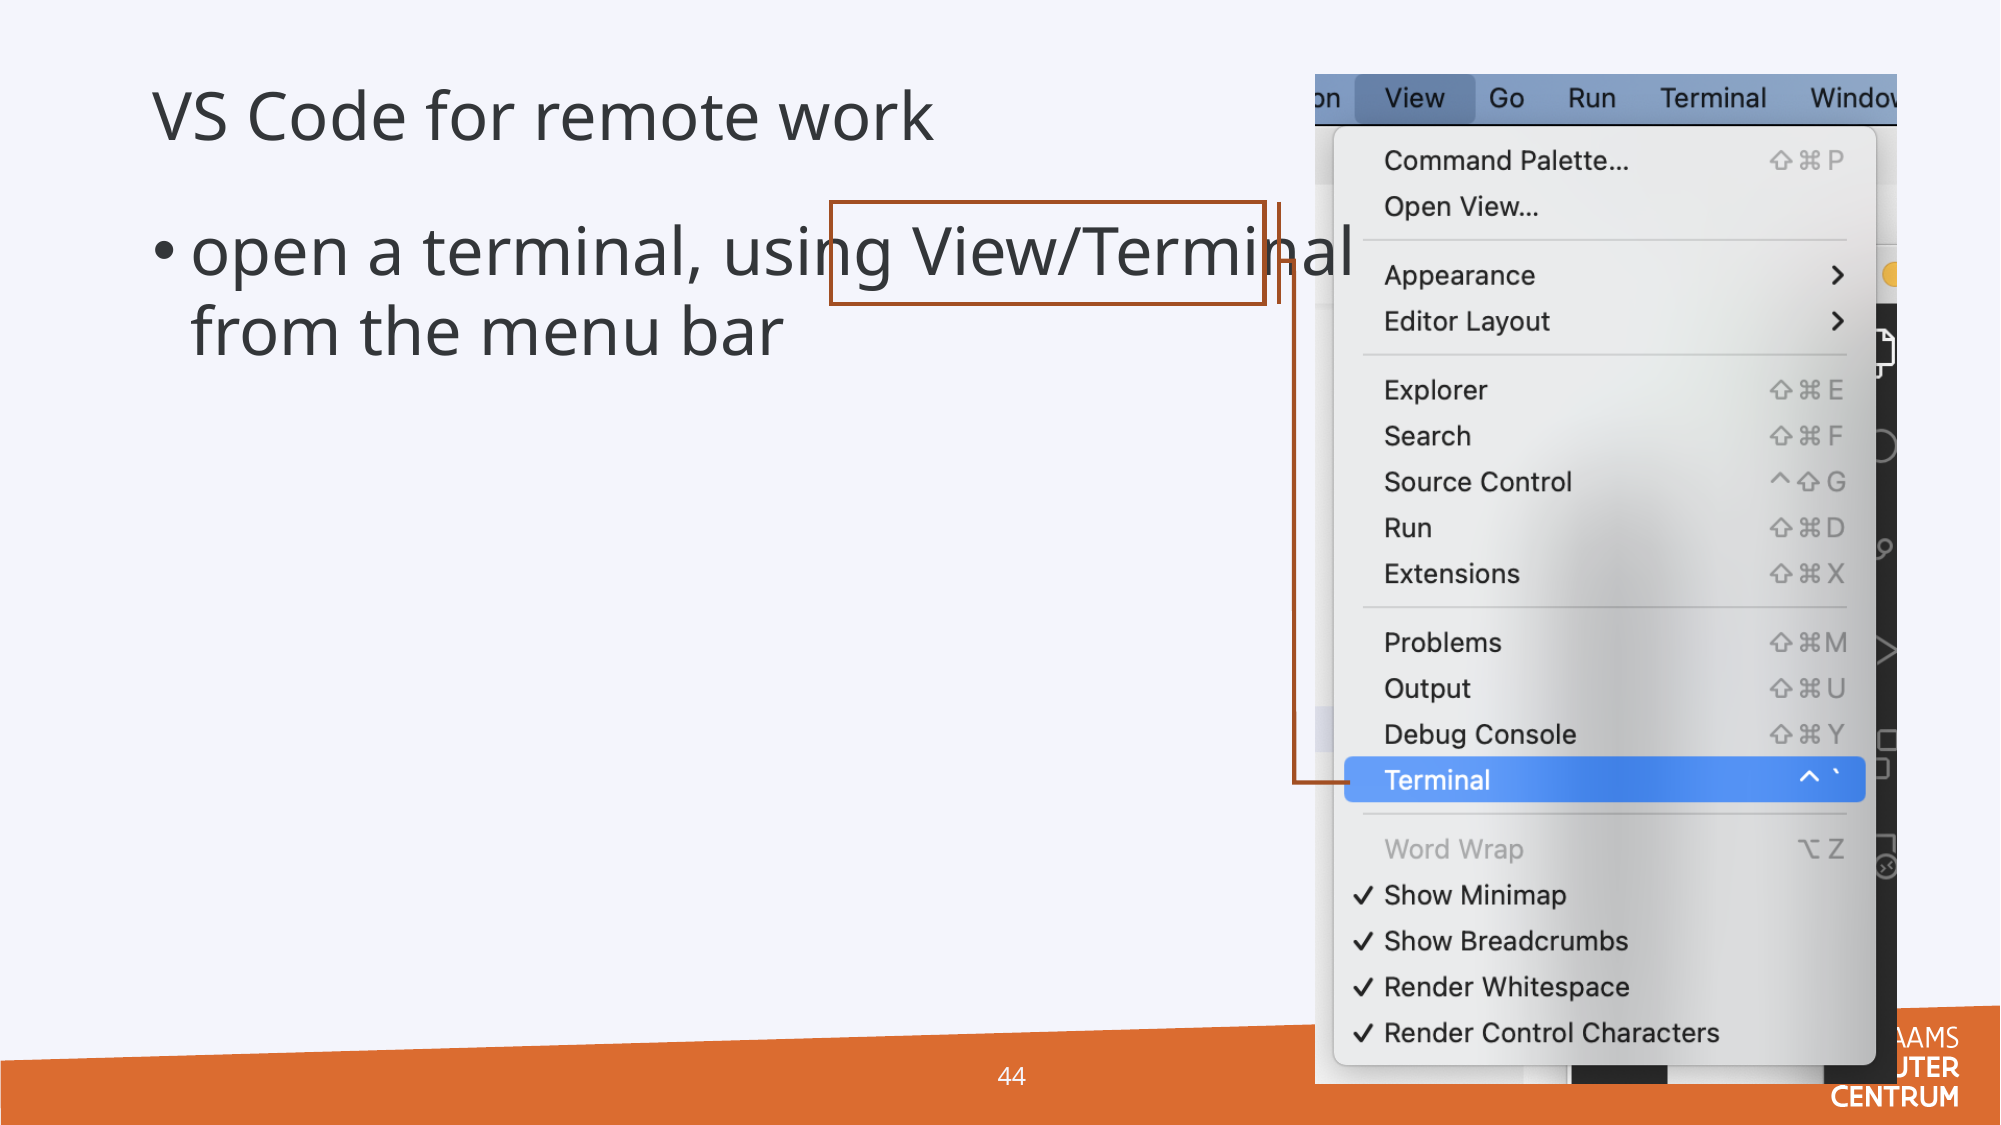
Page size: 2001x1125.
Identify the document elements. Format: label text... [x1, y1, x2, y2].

text_box [830, 201, 1266, 305]
title VS Code for remote work [137, 75, 1315, 178]
picture [1315, 74, 1960, 1117]
slide_number 44 [958, 1047, 1042, 1108]
text_box [1278, 201, 1315, 784]
list open a terminal, using View/Terminal from the menu bar [137, 201, 1315, 962]
